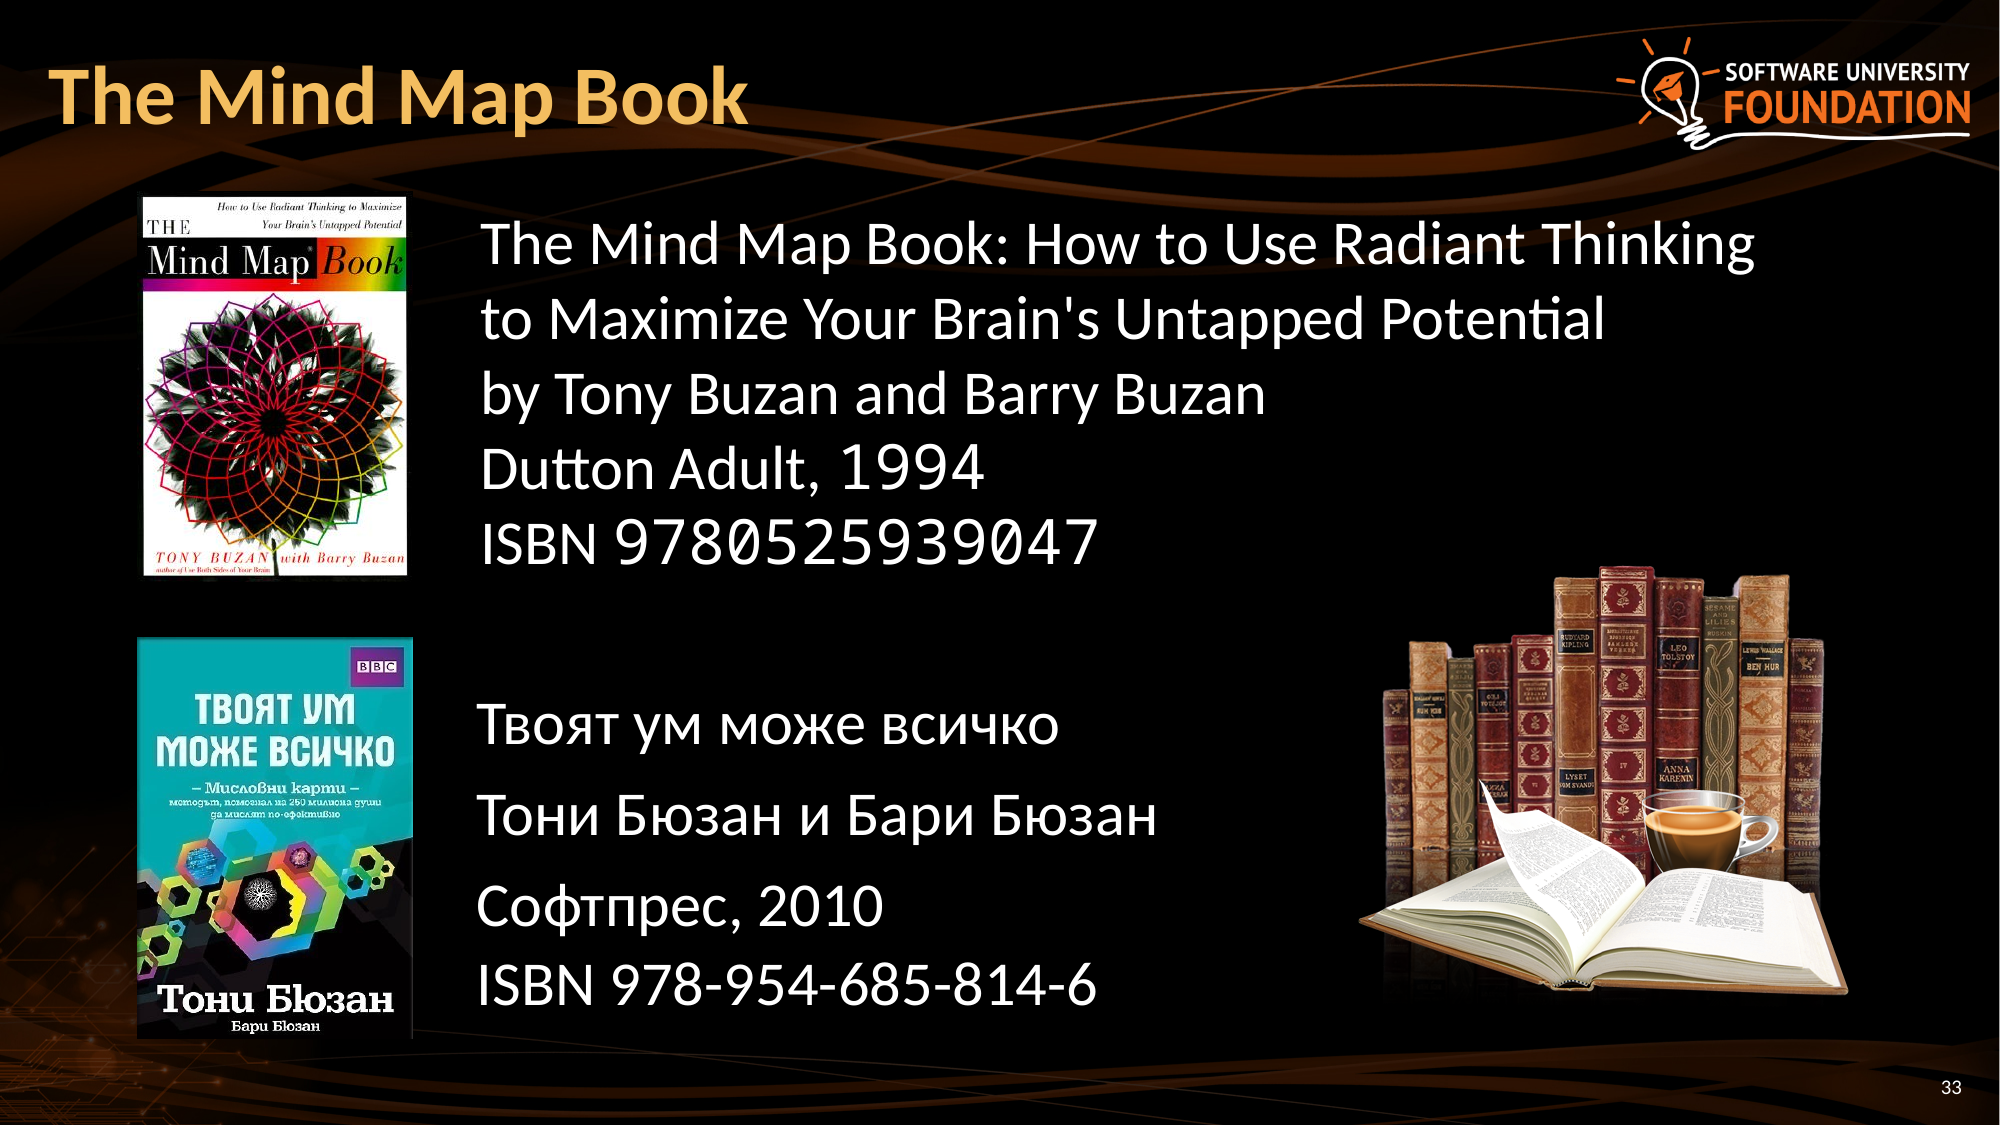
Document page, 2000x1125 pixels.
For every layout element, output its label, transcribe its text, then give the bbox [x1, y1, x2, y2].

text_box Твоят ум може всичко Тони Бюзан и Бари Бюзан Софтпрес, 2010 ISBN 978-954-685-814-6 [462, 670, 1347, 1038]
list The Mind Map Book: How to Use Radiant Thinking to Maximize Your Brain's Untapped Potential by Tony Buzan and Barry Buzan Dutton Adult, 1994 ISBN 9780525939047 [462, 196, 1898, 571]
title The Mind Map Book [30, 6, 1602, 189]
slide_number 33 [1897, 1070, 1968, 1103]
picture [0, 0, 2000, 1125]
